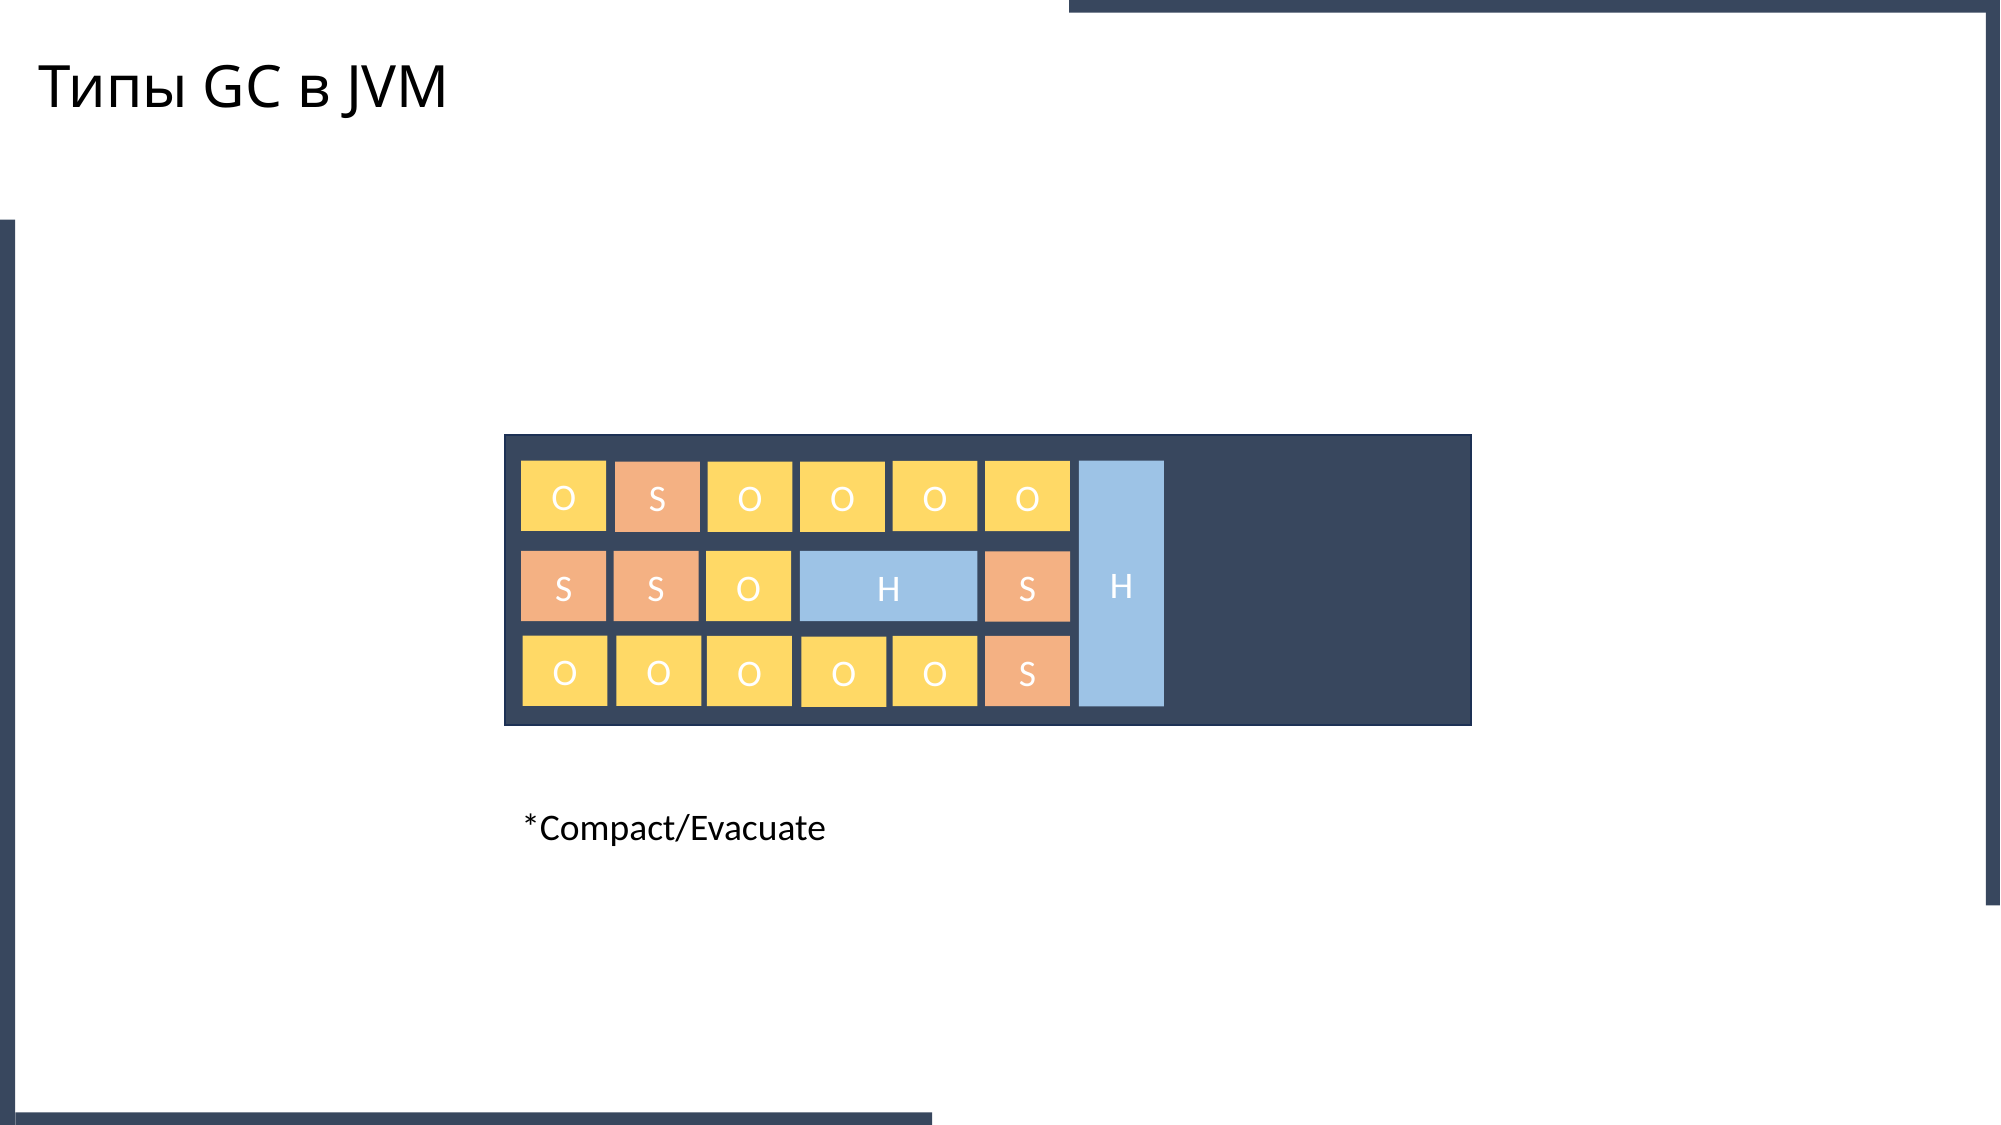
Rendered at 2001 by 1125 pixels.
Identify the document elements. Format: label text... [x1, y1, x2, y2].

text_box O [933, 635, 978, 707]
text_box S [984, 550, 1068, 623]
text_box Типы GC в JVM [24, 42, 1068, 127]
text_box H [933, 550, 978, 622]
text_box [1068, 0, 2000, 906]
text_box O [933, 460, 978, 532]
text_box [933, 434, 1068, 726]
text_box O [984, 460, 1068, 532]
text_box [0, 219, 933, 1125]
text_box S [984, 635, 1068, 707]
